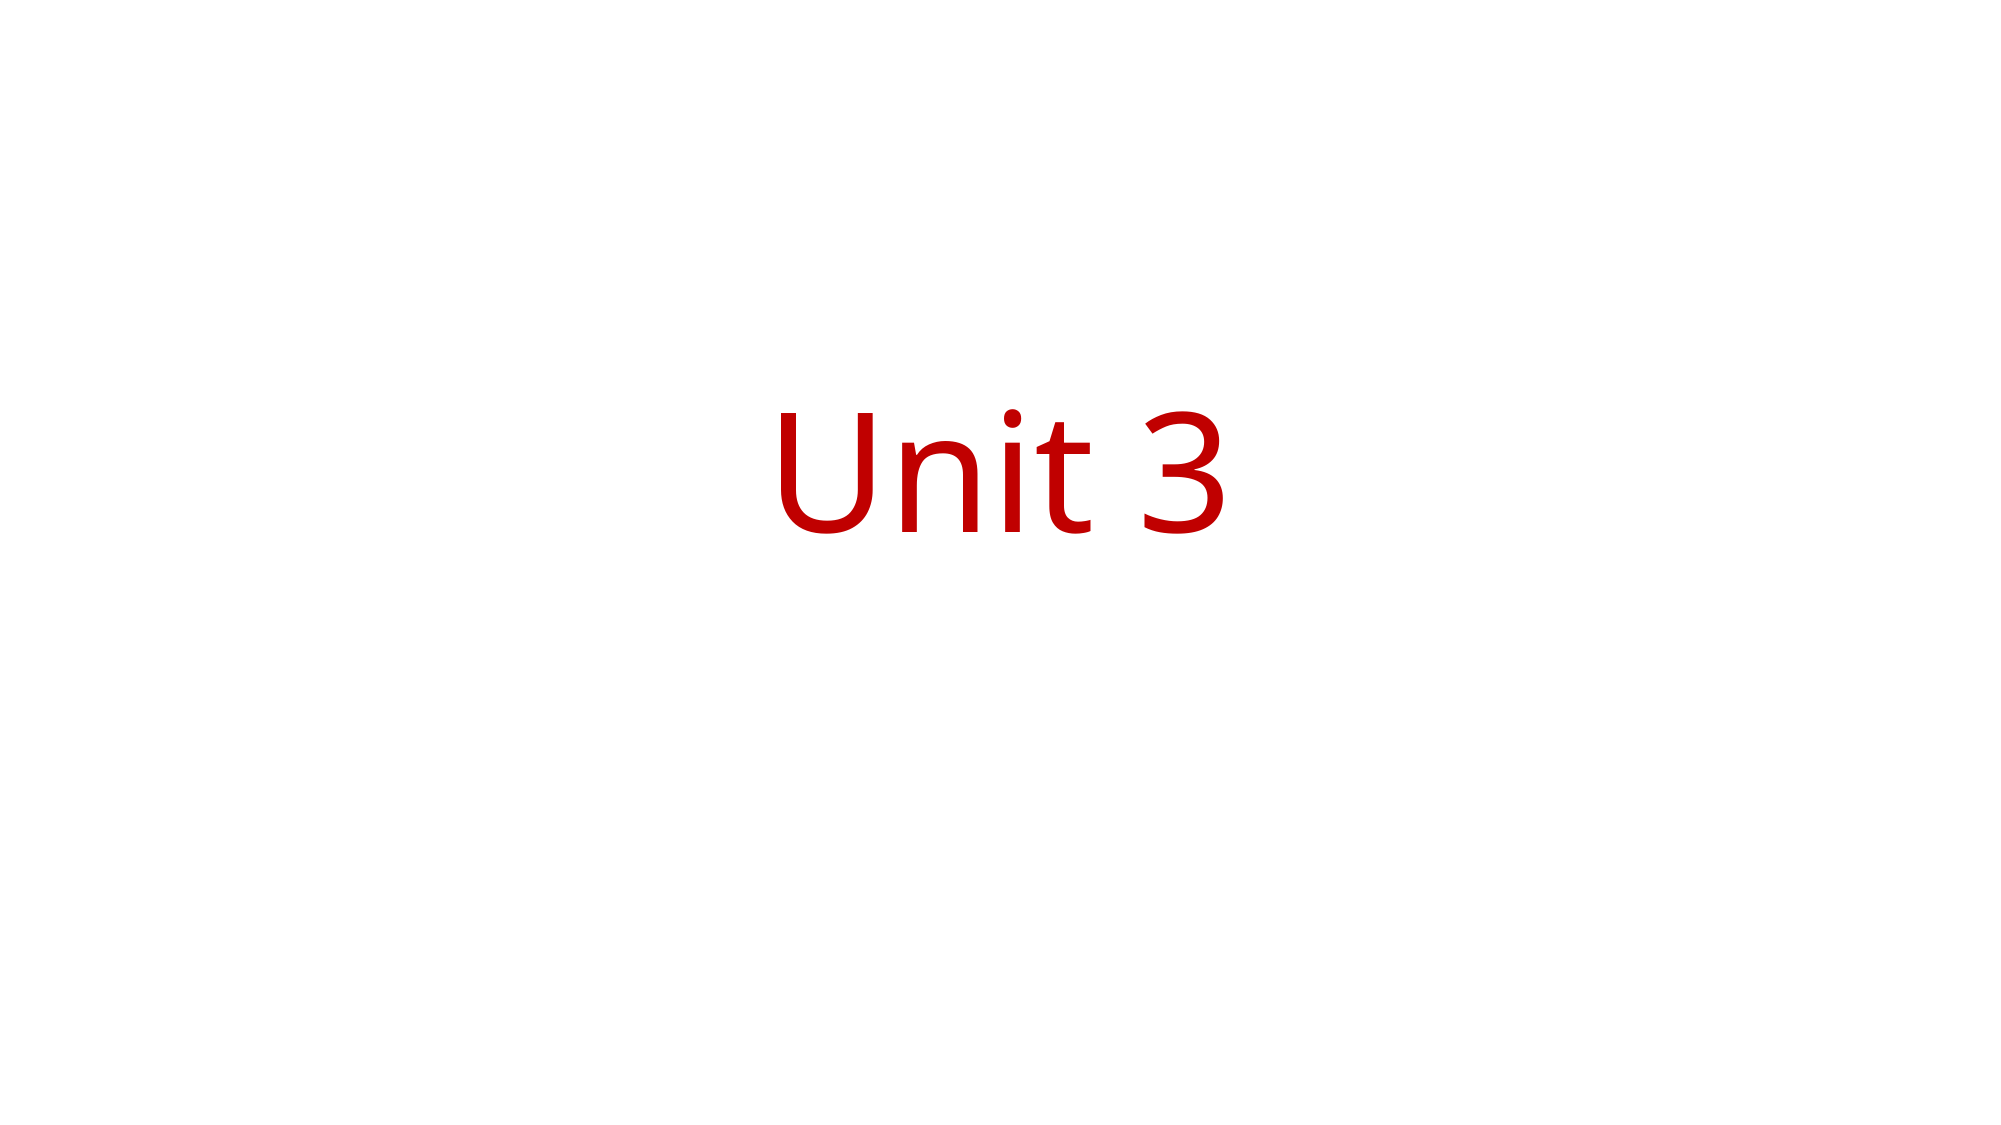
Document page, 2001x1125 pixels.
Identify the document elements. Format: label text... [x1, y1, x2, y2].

title Unit 3 [249, 184, 1750, 576]
